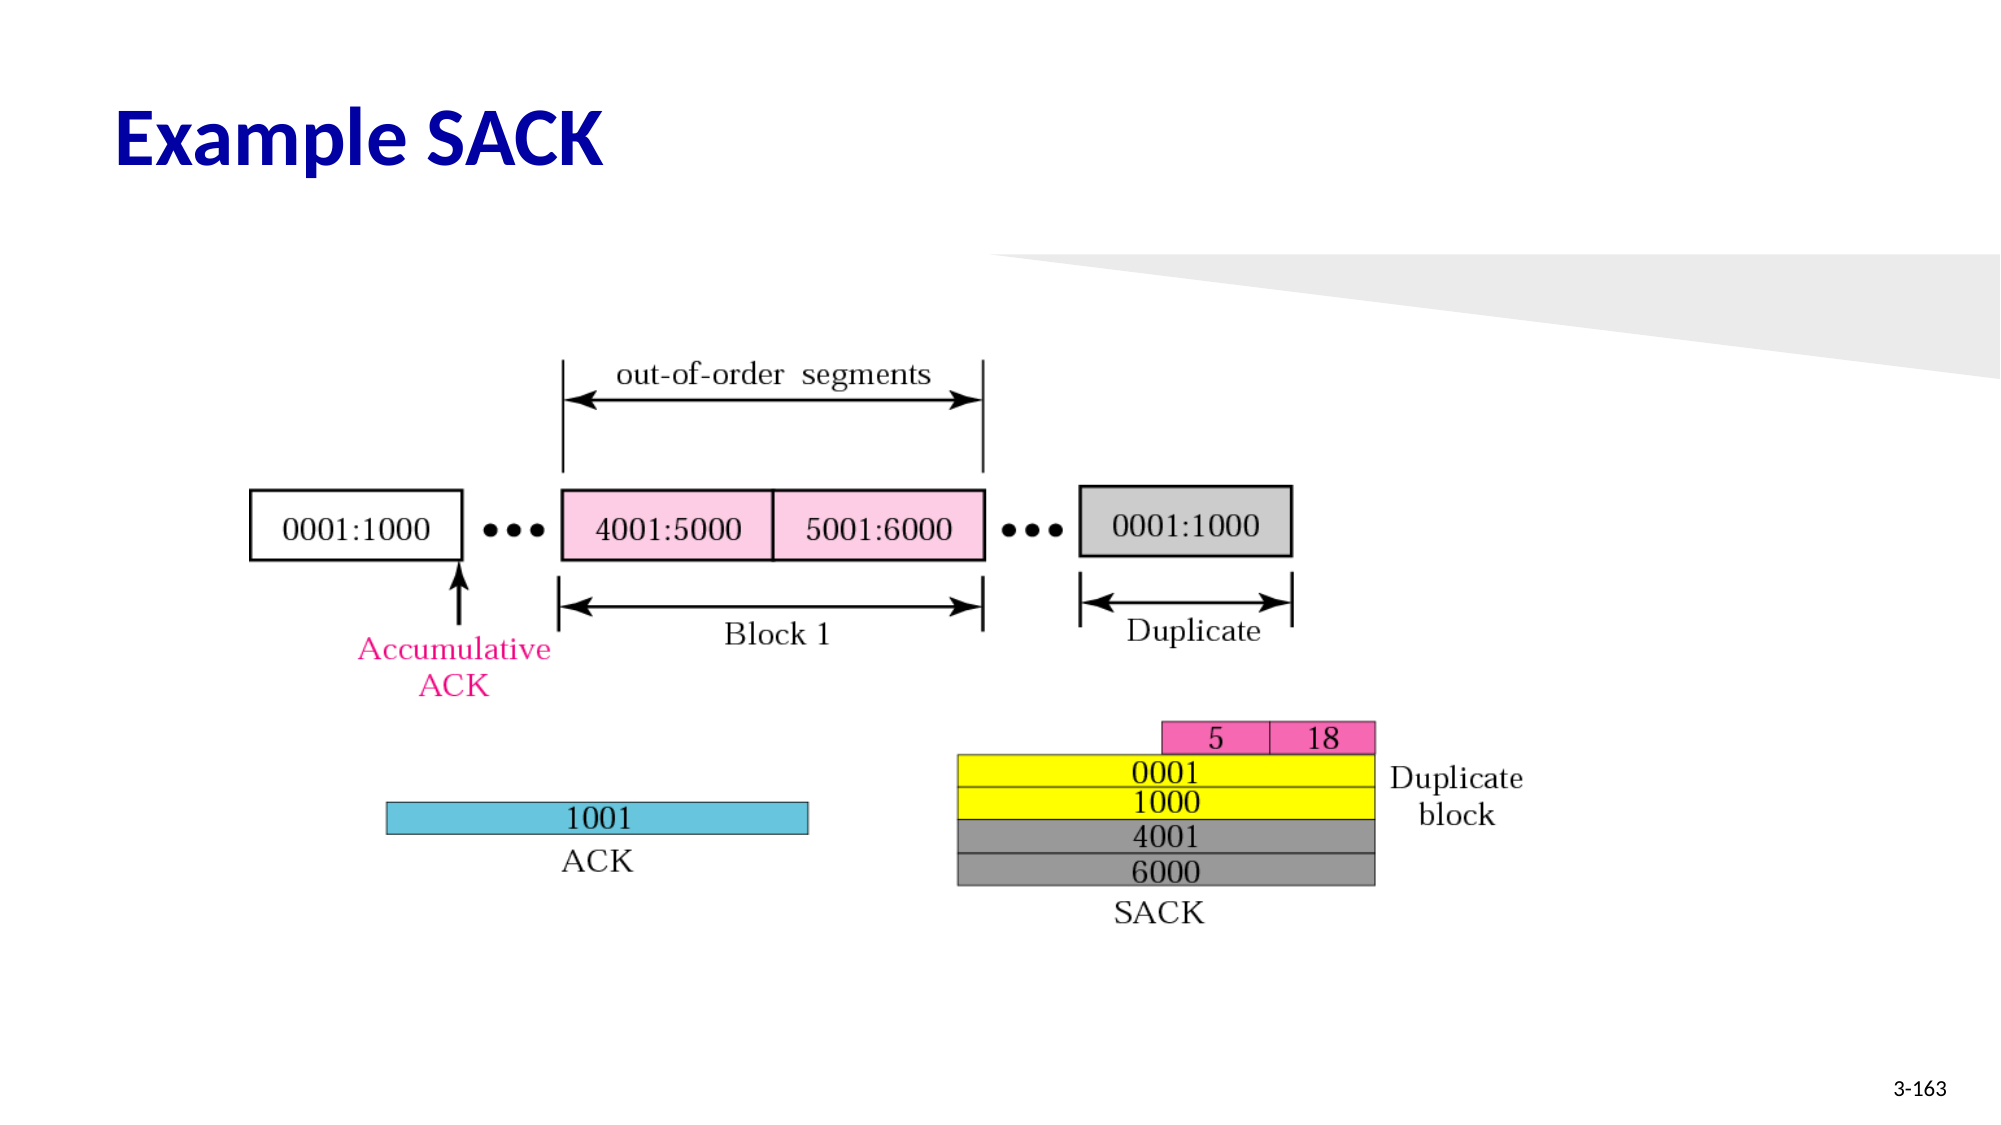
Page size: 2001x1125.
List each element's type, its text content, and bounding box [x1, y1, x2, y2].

title Example SACK [99, 45, 1900, 233]
slide_number 3-163 [1512, 1056, 1963, 1117]
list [249, 356, 1525, 932]
